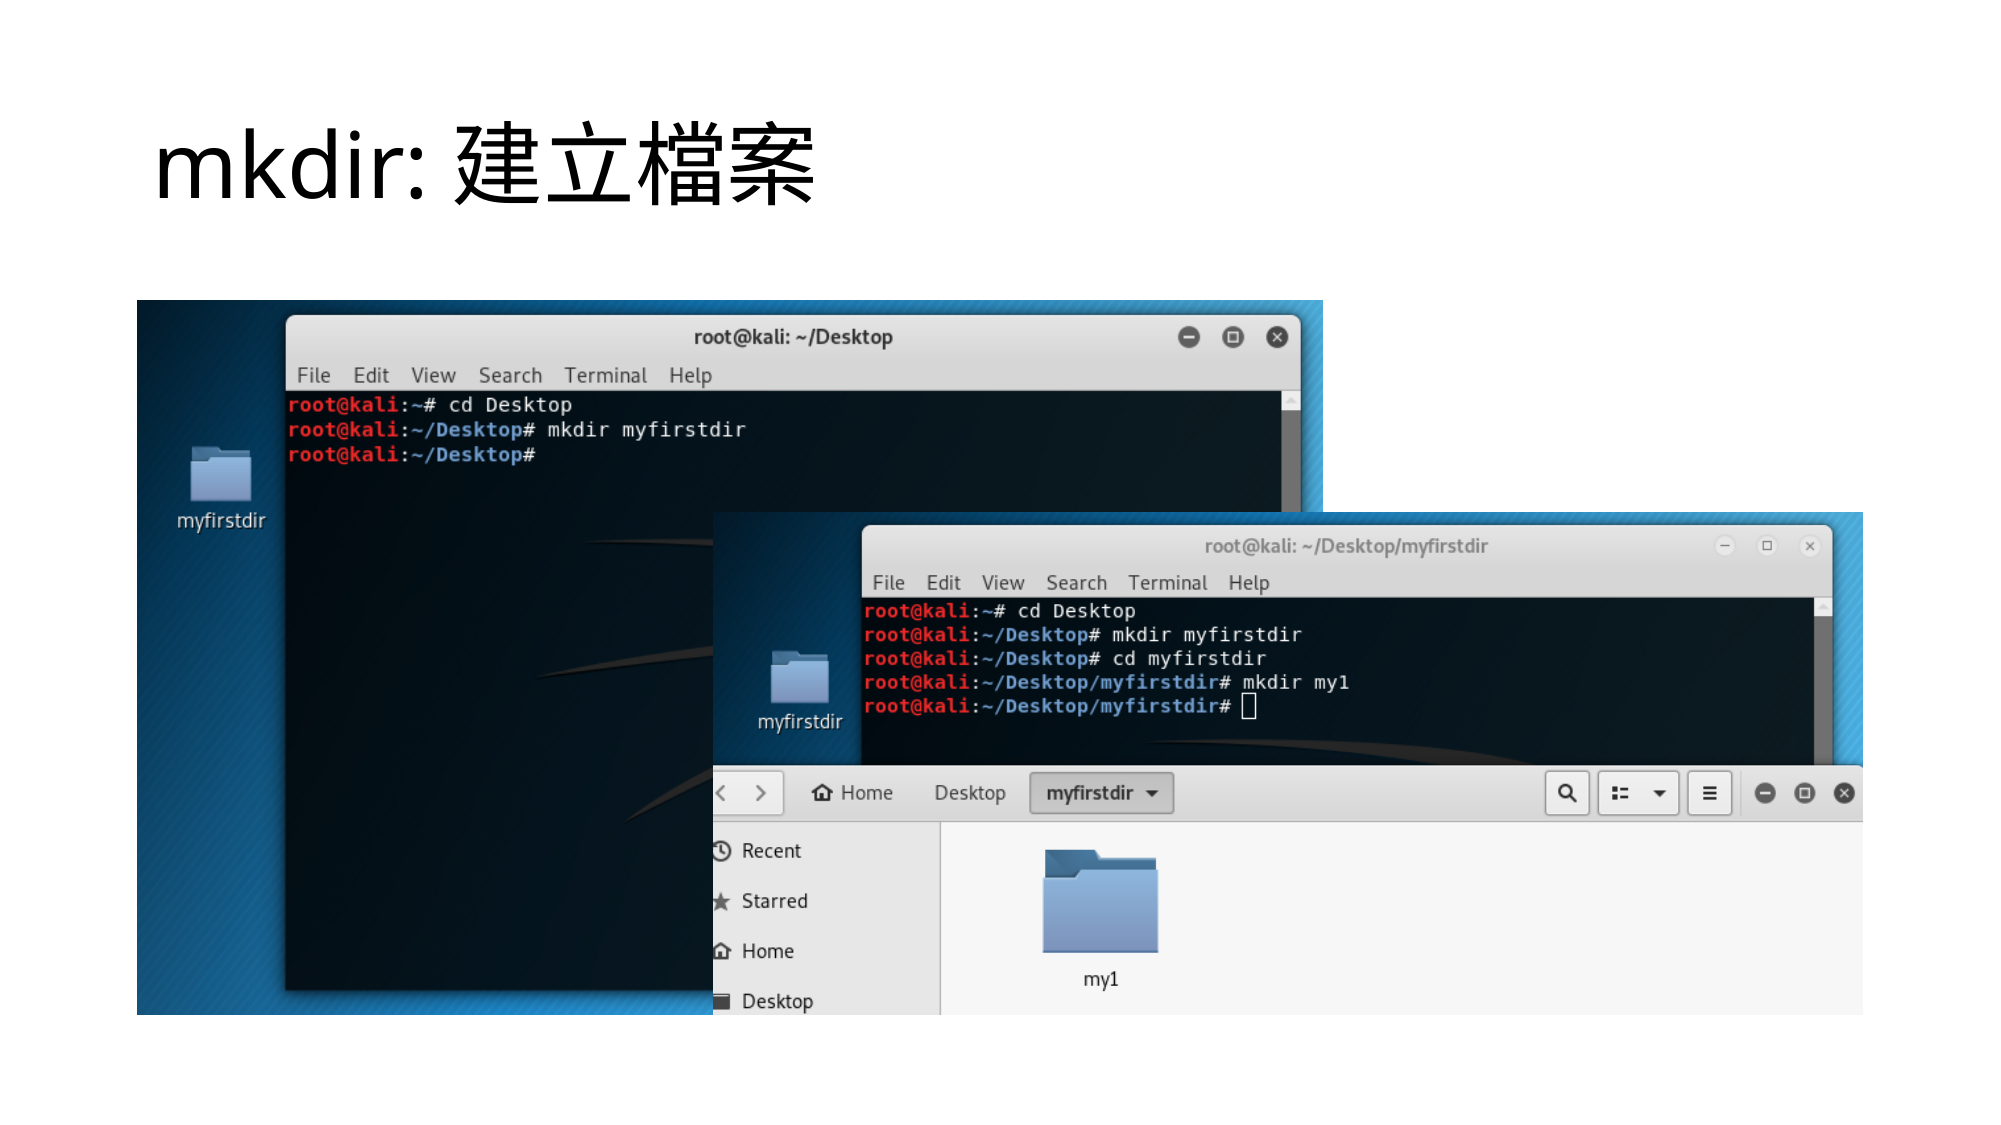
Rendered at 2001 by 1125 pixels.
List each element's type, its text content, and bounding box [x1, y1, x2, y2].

title mkdir:建立檔案 [137, 59, 1863, 278]
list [137, 300, 1323, 1015]
picture [713, 512, 1863, 1015]
